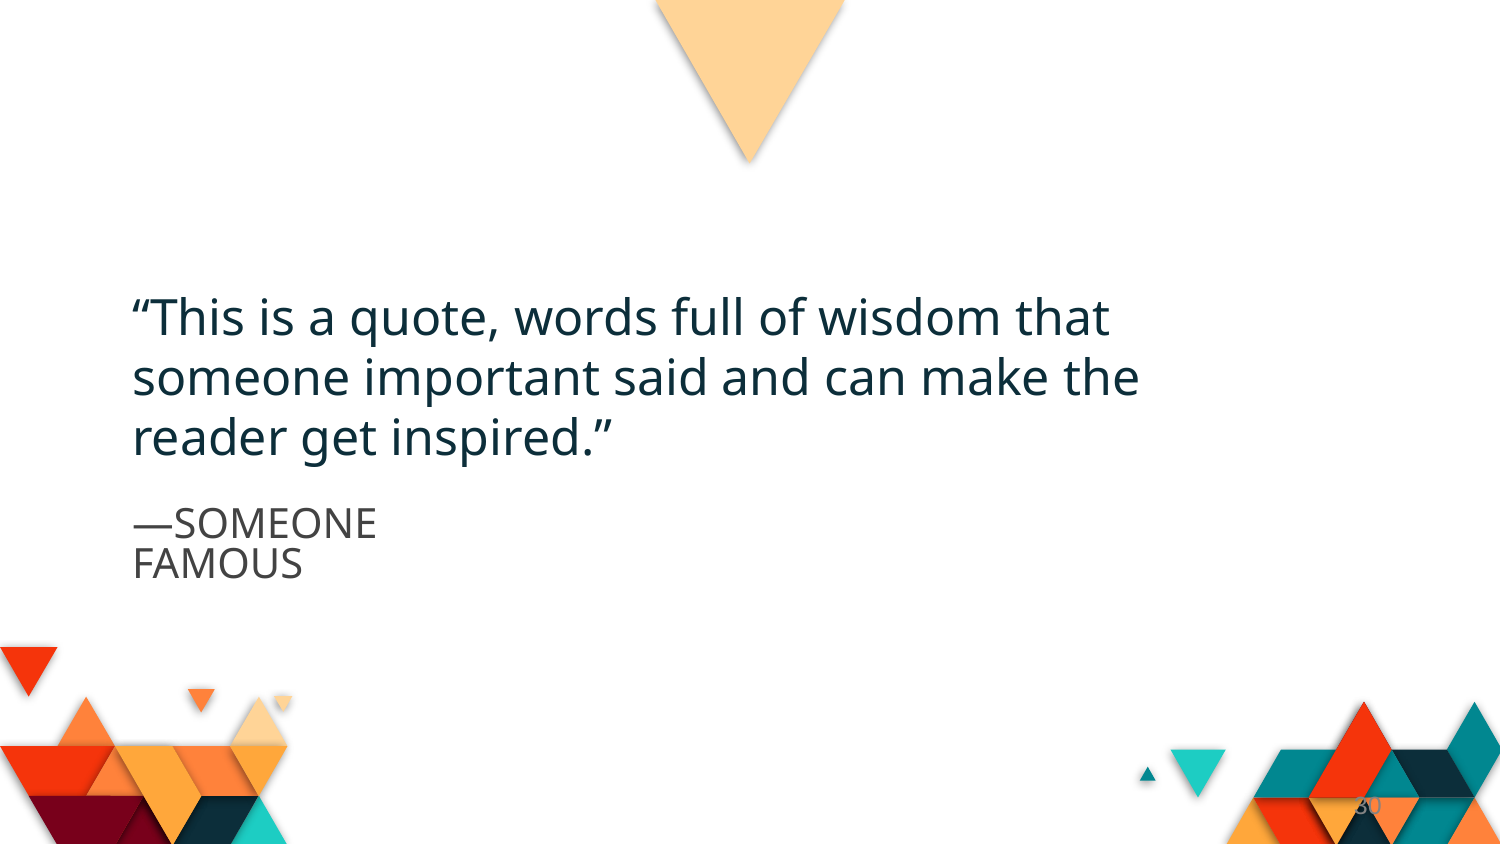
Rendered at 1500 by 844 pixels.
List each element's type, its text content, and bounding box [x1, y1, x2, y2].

slide_number 30 [1059, 782, 1397, 828]
subtitle “This is a quote, words full of wisdom that someone important said and can make the reader get inspired.” [116, 280, 1164, 470]
title —SOMEONE FAMOUS [116, 492, 544, 601]
